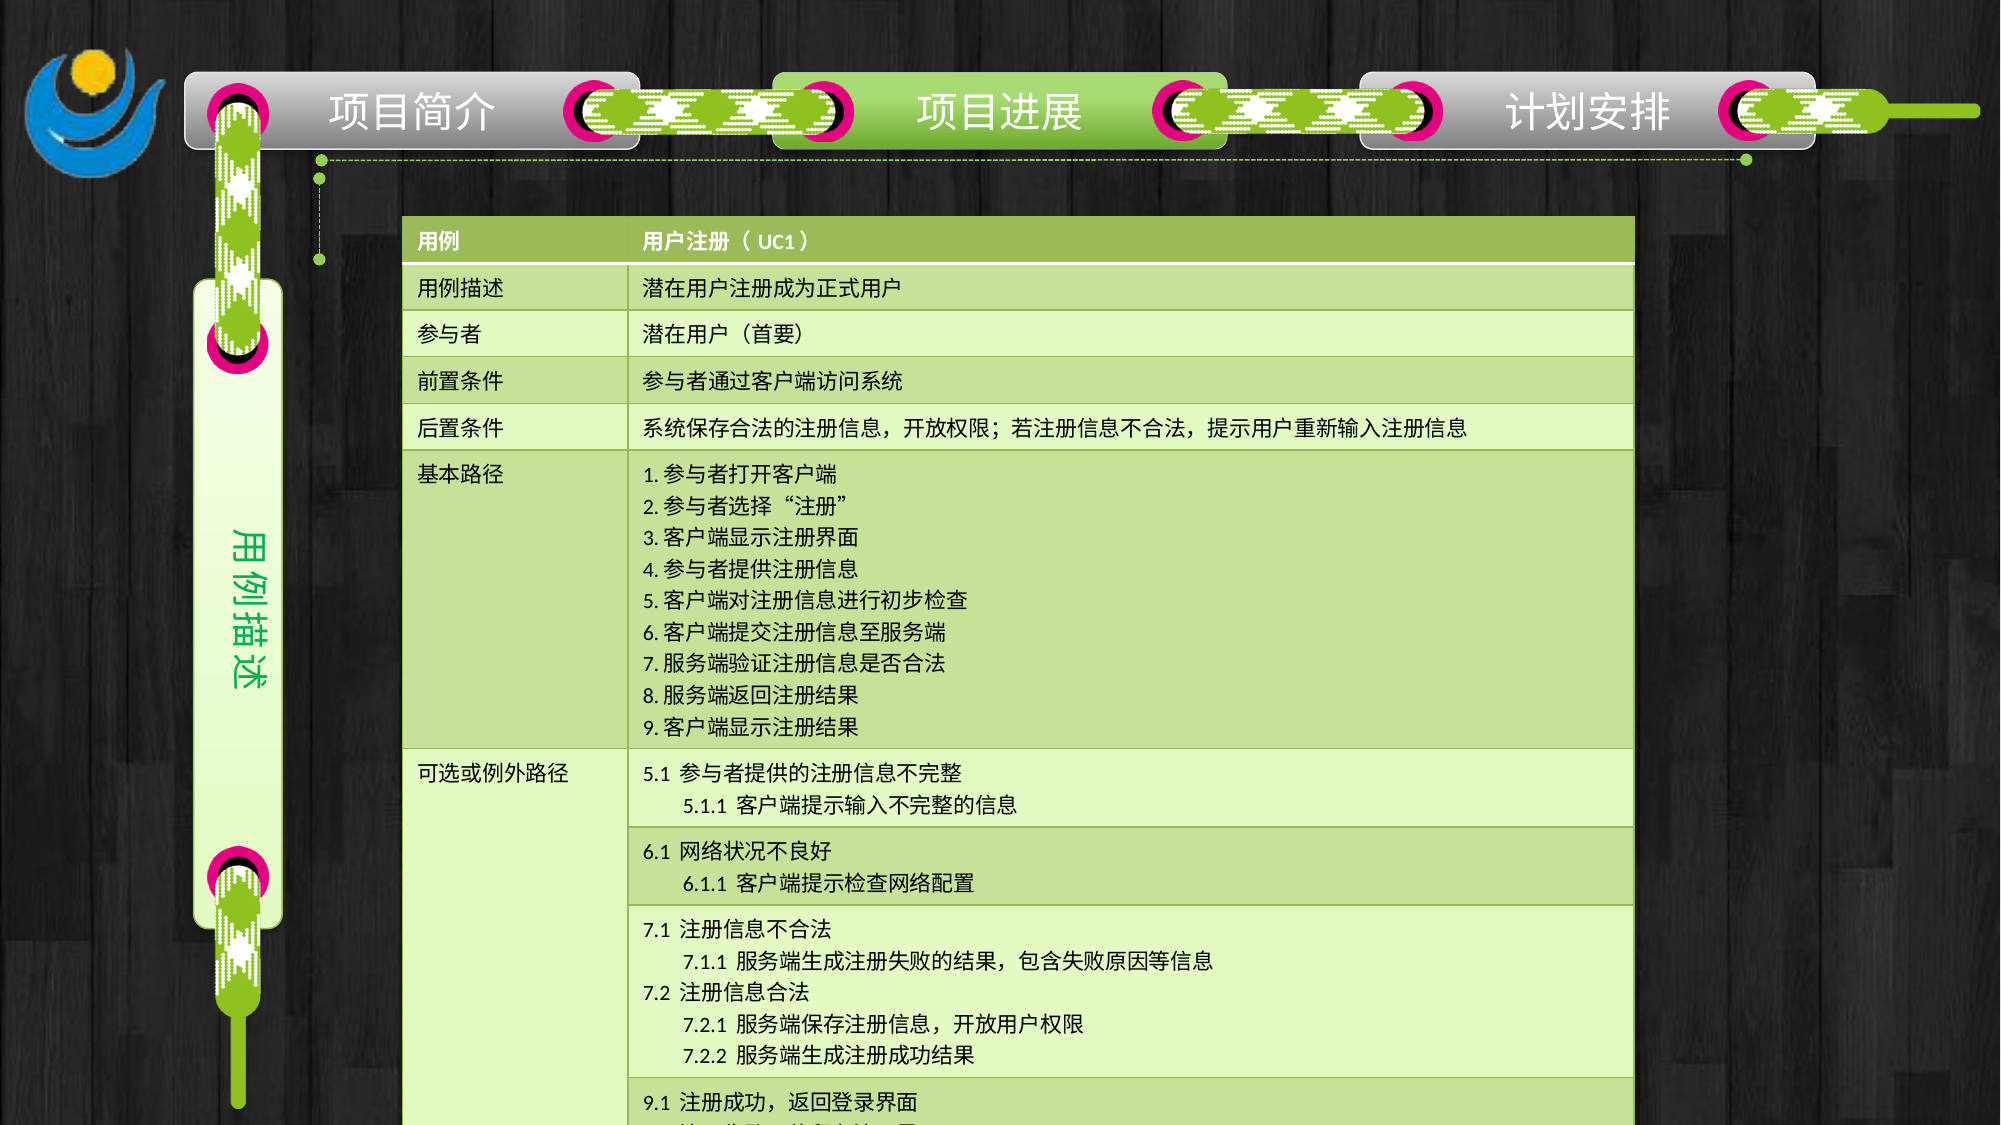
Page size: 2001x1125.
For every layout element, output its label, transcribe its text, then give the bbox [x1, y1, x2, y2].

table_cell 可选或例外路径 [403, 749, 627, 1125]
table_cell 参与者通过客户端访问系统 [629, 357, 1633, 403]
table_cell 潜在用户注册成为正式用户 [629, 265, 1633, 309]
table_cell 潜在用户（首要） [629, 311, 1633, 356]
table_cell 后置条件 [403, 404, 627, 449]
table_header 用户注册（UC1） [629, 218, 1633, 262]
table_cell 6.1 网络状况不良好 6.1.1 客户端提示检查网络配置 [629, 828, 1633, 904]
table_cell 1.参与者打开客户端 2.参与者选择“注册” 3.客户端显示注册界面 4.参与者提供注册信息 5.客户端对注册信息进行初步检查 6.客户端提交注册信息至服务端 7.服务端验证注册信息是否合法 8.服务端返回注册结果 9.客户端显示注册结果 [629, 451, 1633, 748]
text_box 用例描述 [205, 373, 282, 847]
picture [0, 0, 2001, 1125]
table_cell 参与者 [403, 311, 627, 356]
table_cell 前置条件 [403, 357, 627, 403]
table_cell 5.1 参与者提供的注册信息不完整 5.1.1 客户端提示输入不完整的信息 [629, 749, 1633, 826]
table_cell 基本路径 [403, 451, 627, 748]
table_cell 用例描述 [403, 265, 627, 309]
table_cell 系统保存合法的注册信息，开放权限；若注册信息不合法，提示用户重新输入注册信息 [629, 404, 1633, 449]
table_cell 9.1 注册成功，返回登录界面 9.2 注册失败，停留在注册界面 [629, 1078, 1633, 1125]
table_header 用例 [403, 218, 627, 262]
table_cell 7.1 注册信息不合法 7.1.1 服务端生成注册失败的结果，包含失败原因等信息 7.2 注册信息合法 7.2.1 服务端保存注册信息，开放用户权限 7.2.2 服务端生成注册成功结果 [629, 906, 1633, 1077]
